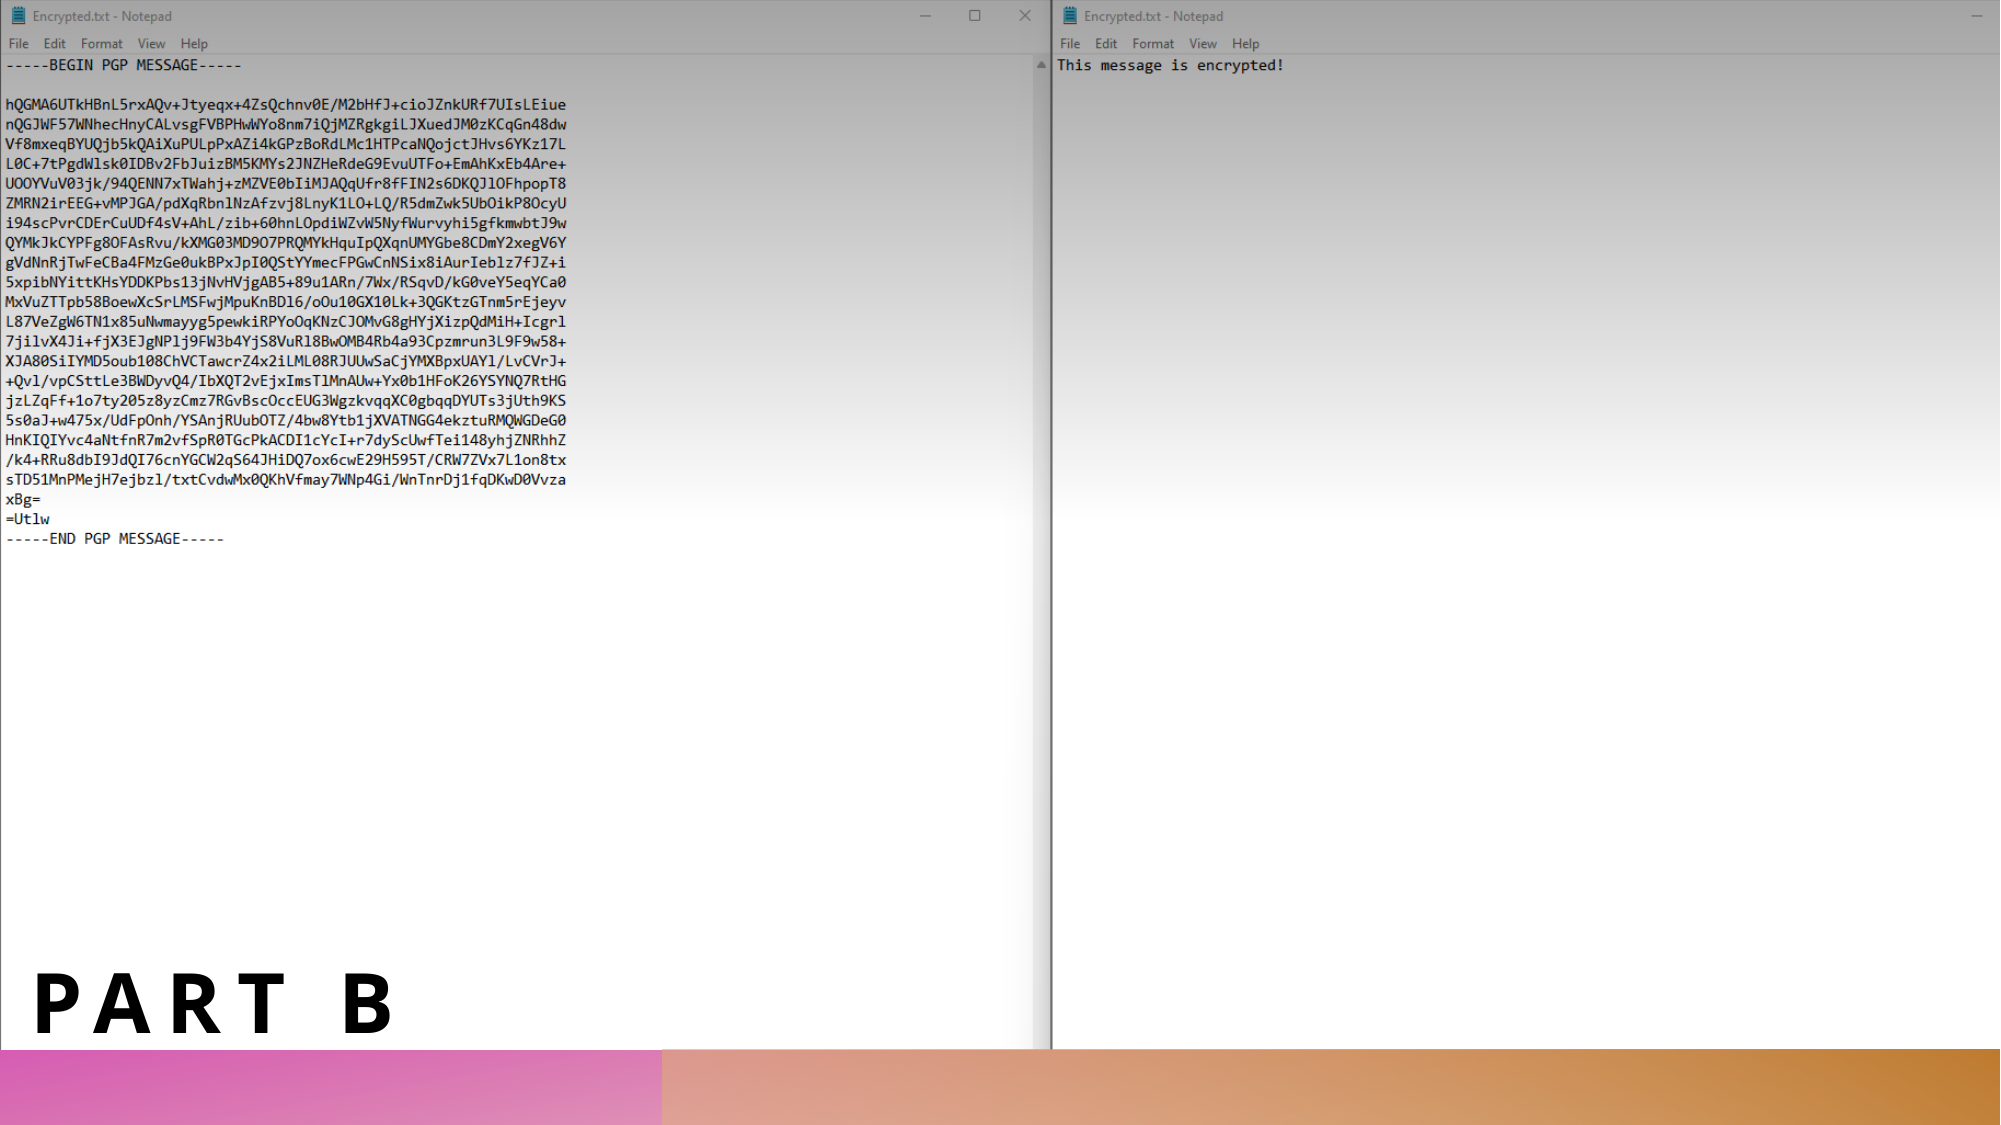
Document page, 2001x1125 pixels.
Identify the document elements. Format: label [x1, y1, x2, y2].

list [0, 0, 2000, 1125]
